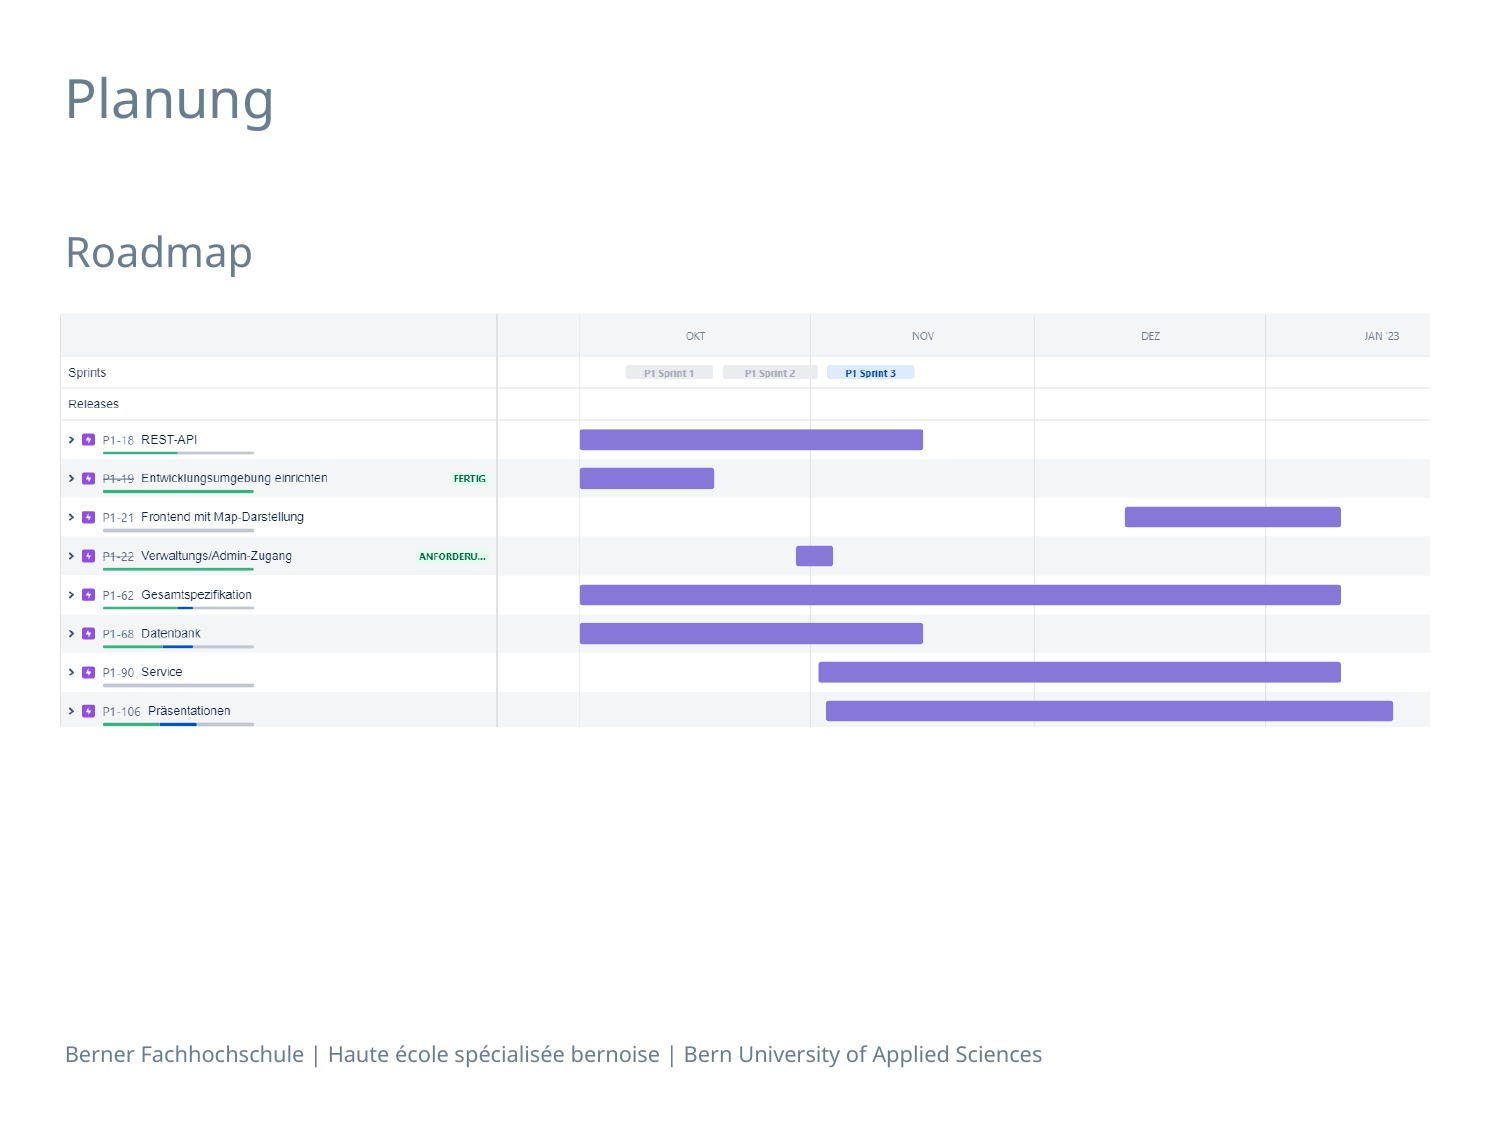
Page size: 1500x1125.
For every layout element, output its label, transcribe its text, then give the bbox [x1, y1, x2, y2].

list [60, 311, 1431, 727]
title Planung [64, 64, 1436, 149]
list Roadmap [64, 225, 1436, 308]
